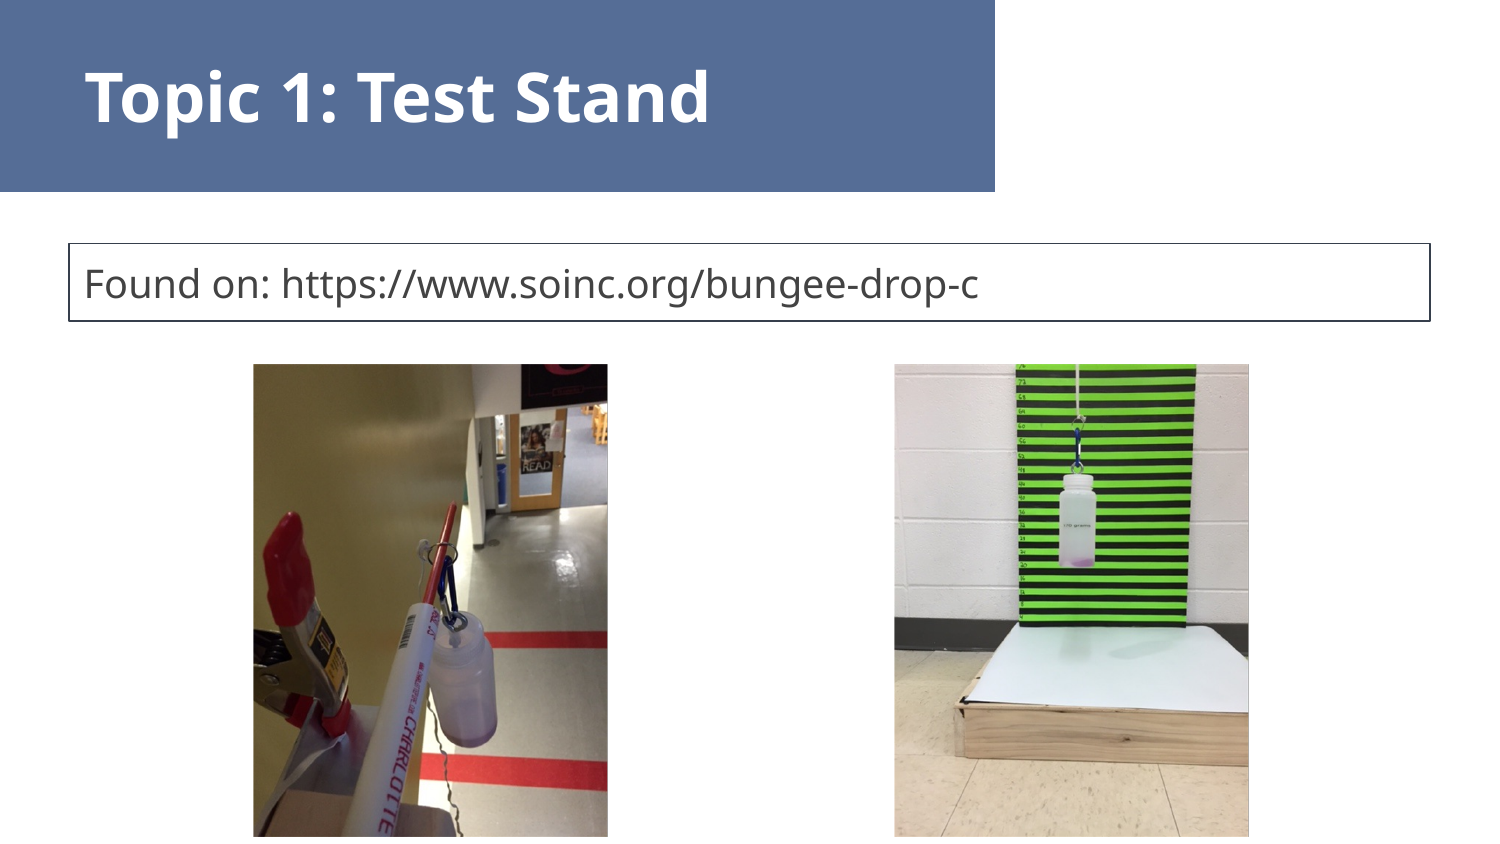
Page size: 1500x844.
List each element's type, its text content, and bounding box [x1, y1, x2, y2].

title Topic 1: Test Stand [69, 39, 1007, 211]
text_box Found on: https://www.soinc.org/bungee-drop-c [68, 243, 1431, 322]
text_box [0, 0, 995, 192]
picture [0, 364, 1500, 837]
